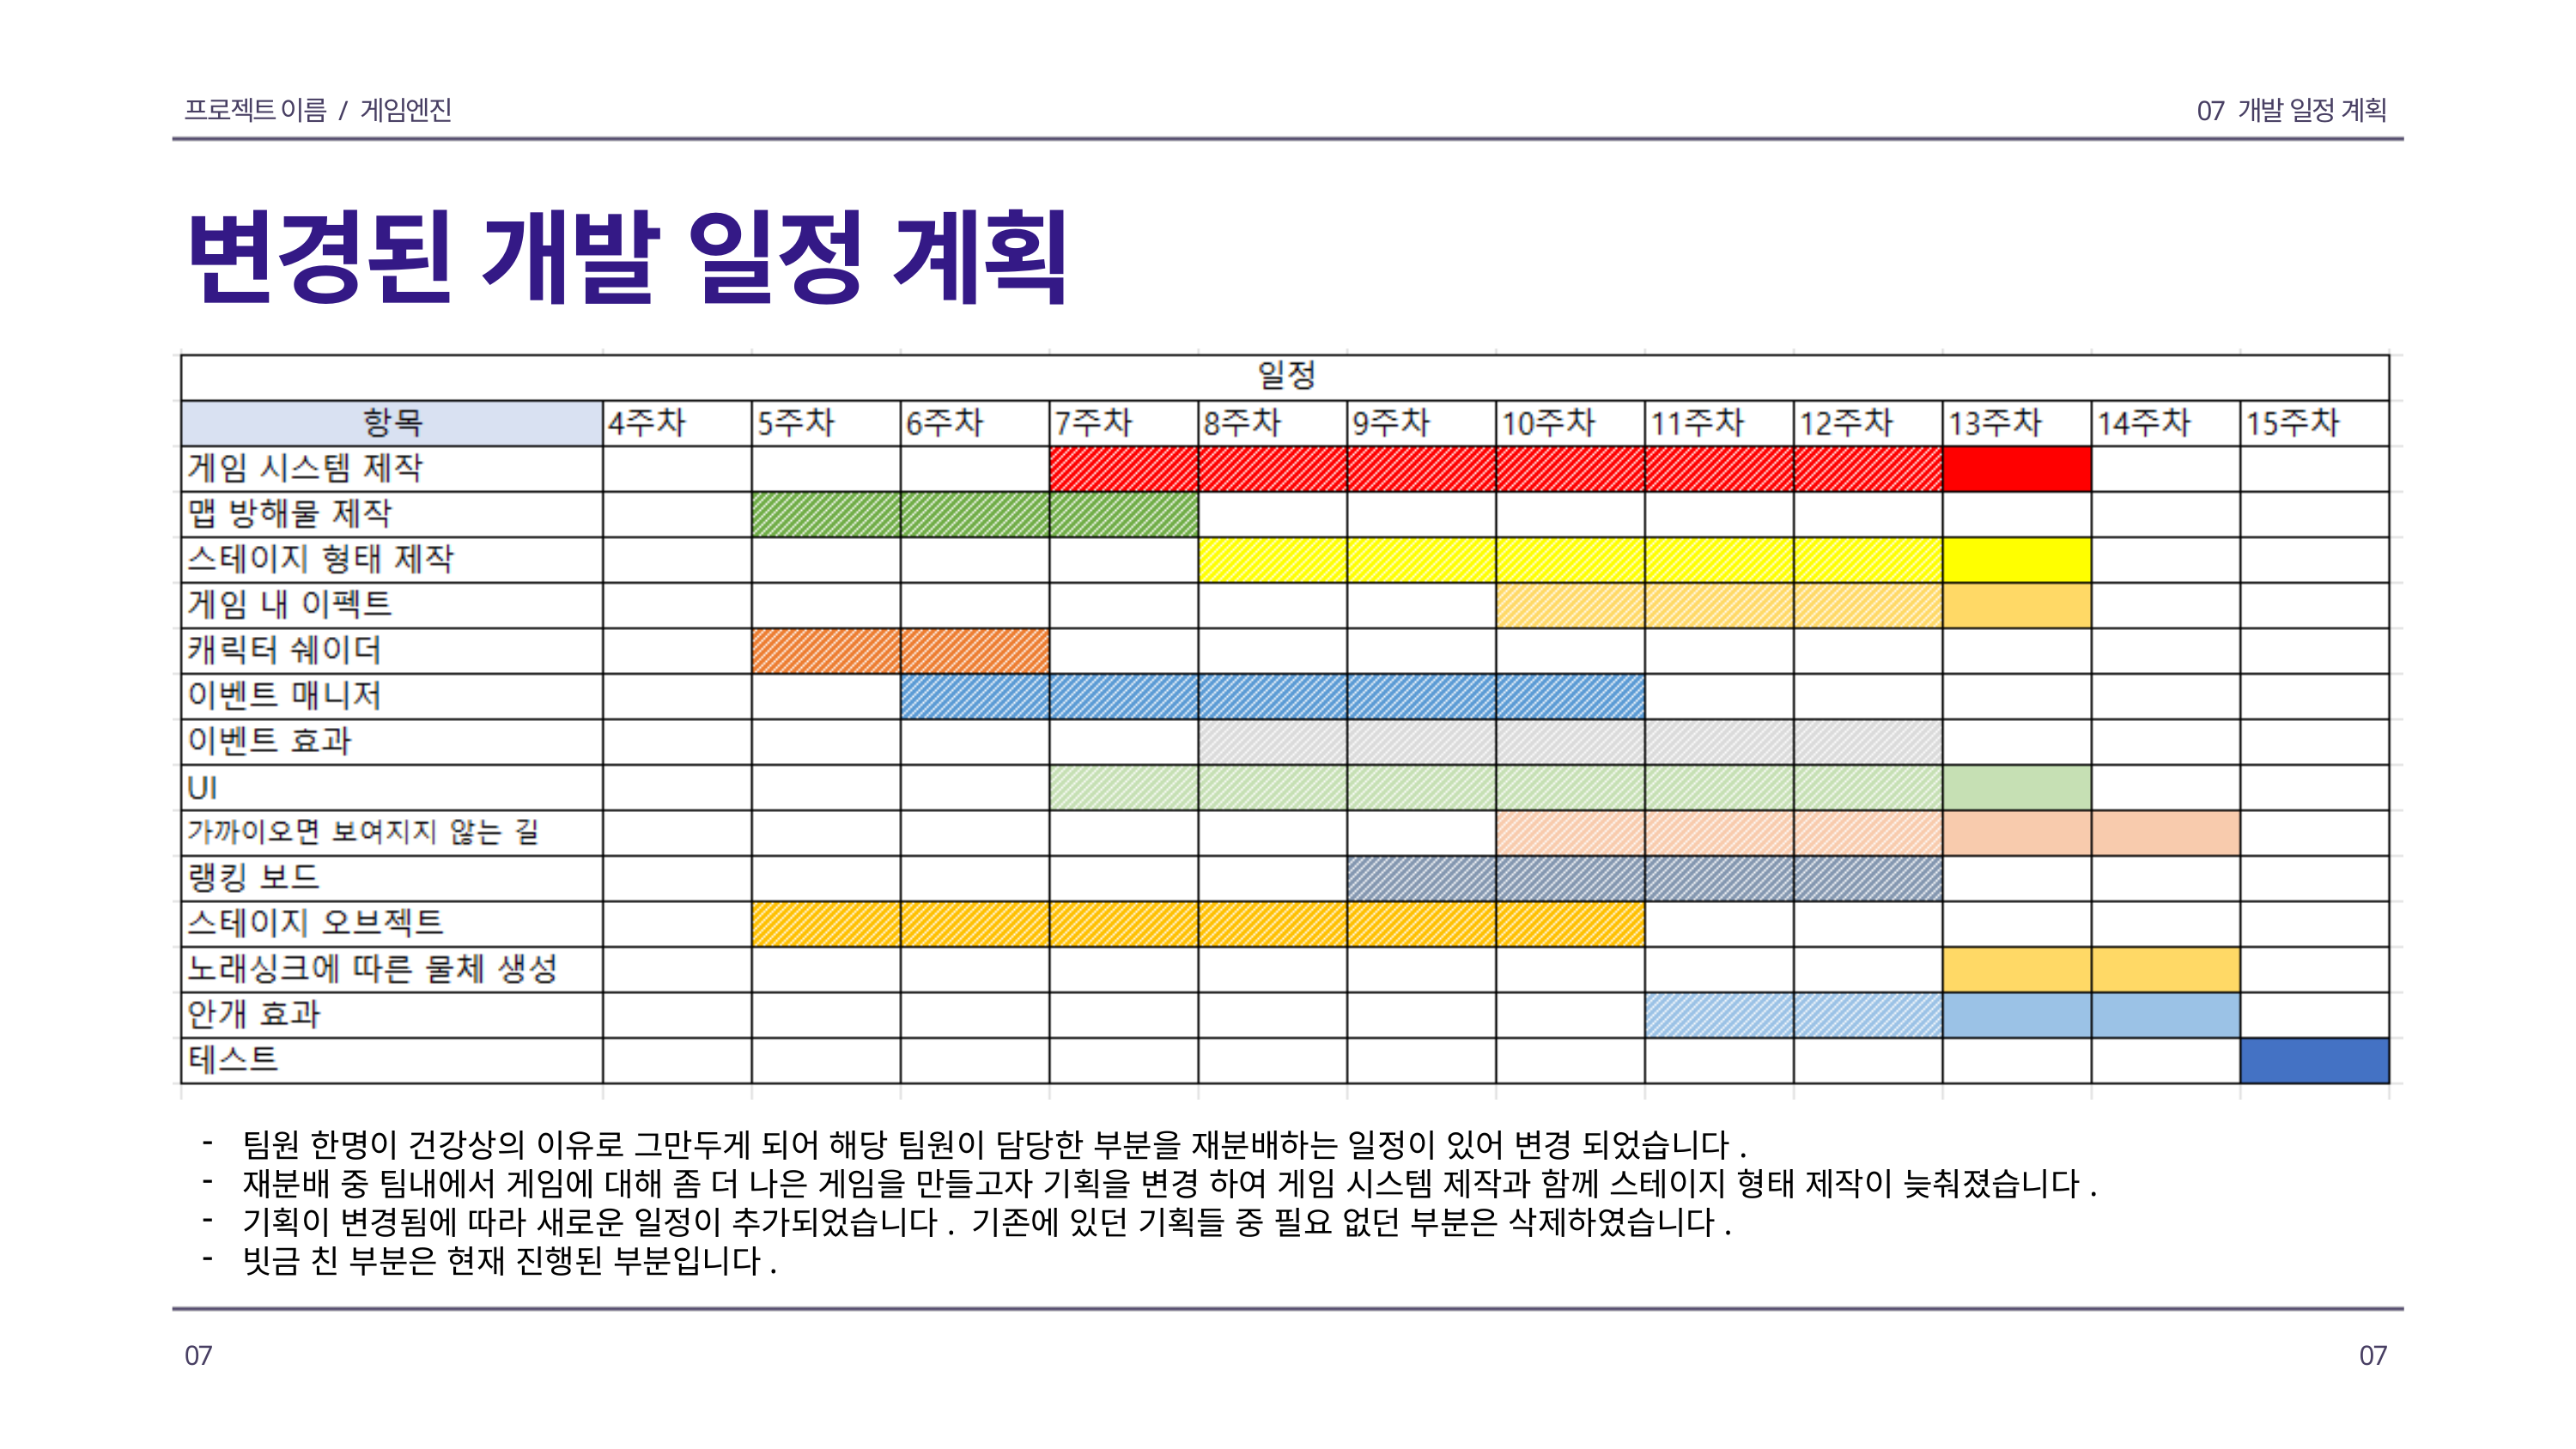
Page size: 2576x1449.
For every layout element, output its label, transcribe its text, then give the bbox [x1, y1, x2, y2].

picture [173, 349, 2403, 1100]
text_box 07 개발 일정 계획 [1276, 87, 2402, 130]
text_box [171, 132, 2404, 146]
text_box 07 [2236, 1331, 2402, 1377]
text_box 변경된 개발 일정 계획 [172, 187, 1926, 323]
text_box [171, 1302, 2404, 1315]
text_box 07 [172, 1331, 534, 1377]
text_box 팀원 한명이 건강상의 이유로 그만두게 되어 해당 팀원이 담당한 부분을 재분배하는 일정이 있어 변경 되었습니다. 재분배 중 팀내에서 게임에 대해 좀 더 나은 게임을 만들고자 기획을 변경 하여 게임 시스템 제작과 함께 스테이지 형태 제작이 늦춰졌습니다. 기획이 변경됨에 따라 새로운 일정이 추가되었습니다. 기존에 있던 기획들 중 필요 없던 부분은 삭제하였습니다. 빗금 친 부분은 현재 진행된 부분입니다. [189, 1119, 2369, 1287]
text_box 프로젝트 이름 / 게임엔진 [172, 87, 913, 131]
